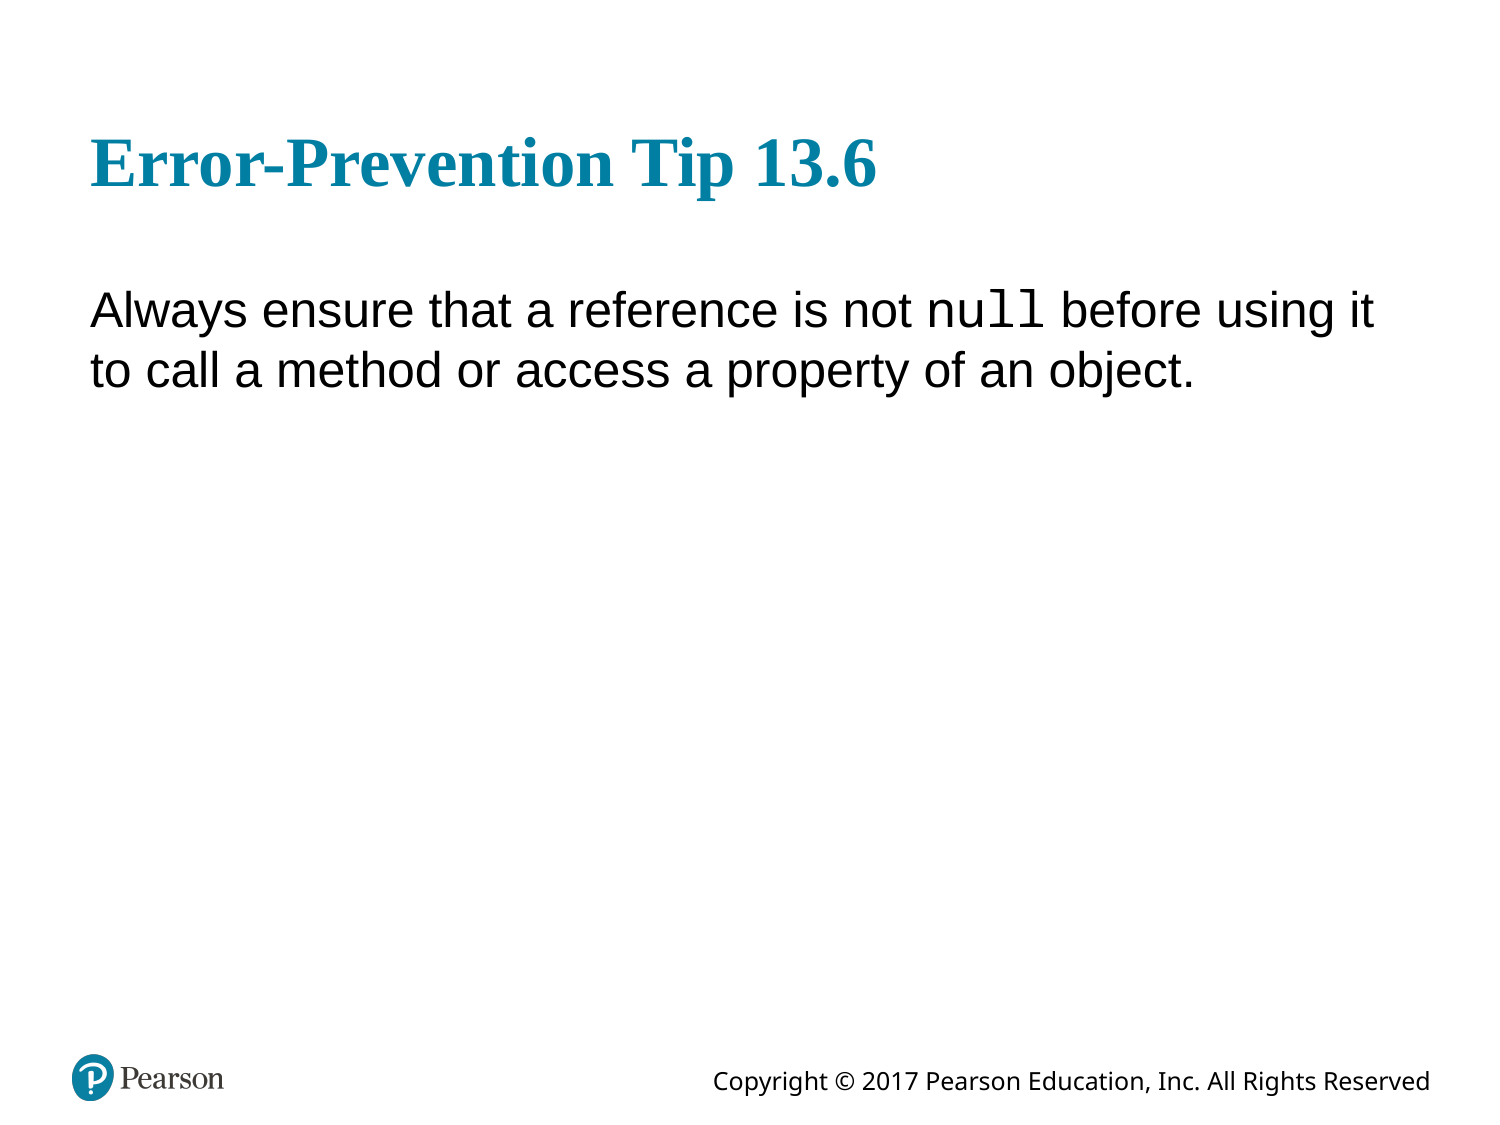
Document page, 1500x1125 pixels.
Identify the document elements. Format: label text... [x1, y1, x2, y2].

list Always ensure that a reference is not null before using it to call a method or access a property of an object. [75, 262, 1425, 418]
title Error-Prevention Tip 13.6 [75, 35, 1425, 216]
picture [72, 1054, 88, 1070]
picture [72, 1087, 83, 1101]
picture [80, 1063, 106, 1088]
picture [98, 1054, 224, 1101]
